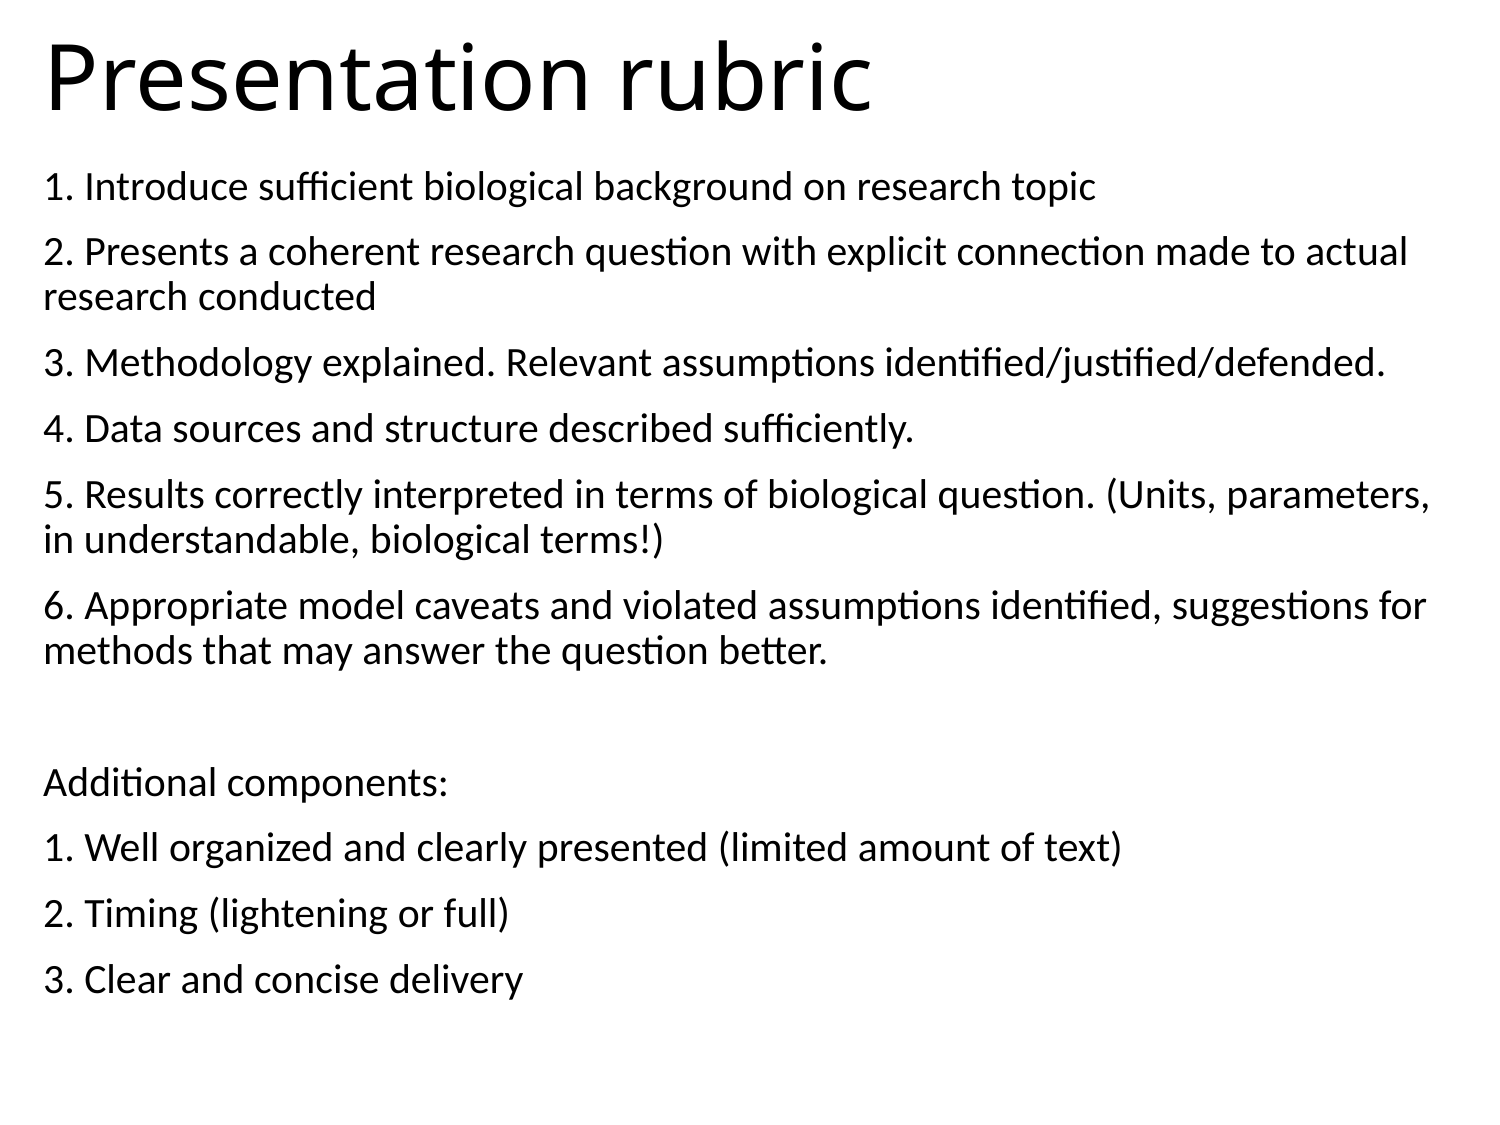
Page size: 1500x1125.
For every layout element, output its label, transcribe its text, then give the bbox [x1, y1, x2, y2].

list 1. Introduce sufficient biological background on research topic 2. Presents a coherent research question with explicit connection made to actual research conducted 3. Methodology explained. Relevant assumptions identified/justified/defended. 4. Data sources and structure described sufficiently. 5. Results correctly interpreted in terms of biological question. (Units, parameters, in understandable, biological terms!) 6. Appropriate model caveats and violated assumptions identified, suggestions for methods that may answer the question better. Additional components: 1. Well organized and clearly presented (limited amount of text) 2. Timing (lightening or full) 3. Clear and concise delivery [28, 156, 1484, 1086]
title Presentation rubric [28, 0, 1323, 156]
